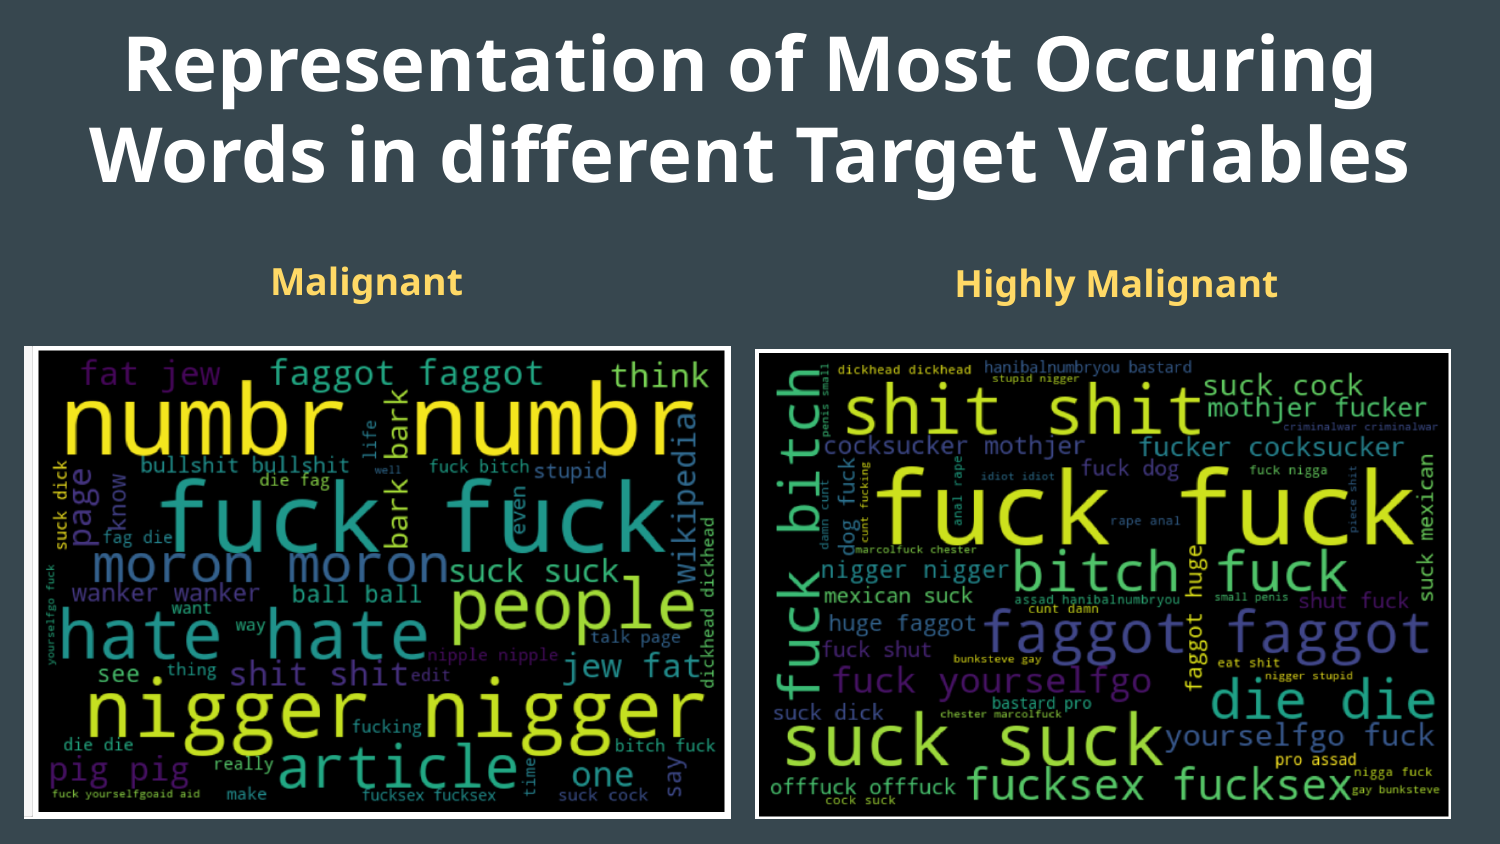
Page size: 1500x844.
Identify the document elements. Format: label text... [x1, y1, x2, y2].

title Representation of Most Occuring Words in different Target Variables [51, 0, 1449, 216]
text_box Malignant [187, 243, 546, 319]
picture [24, 345, 732, 819]
picture [755, 349, 1451, 820]
text_box Highly Malignant [939, 244, 1314, 320]
